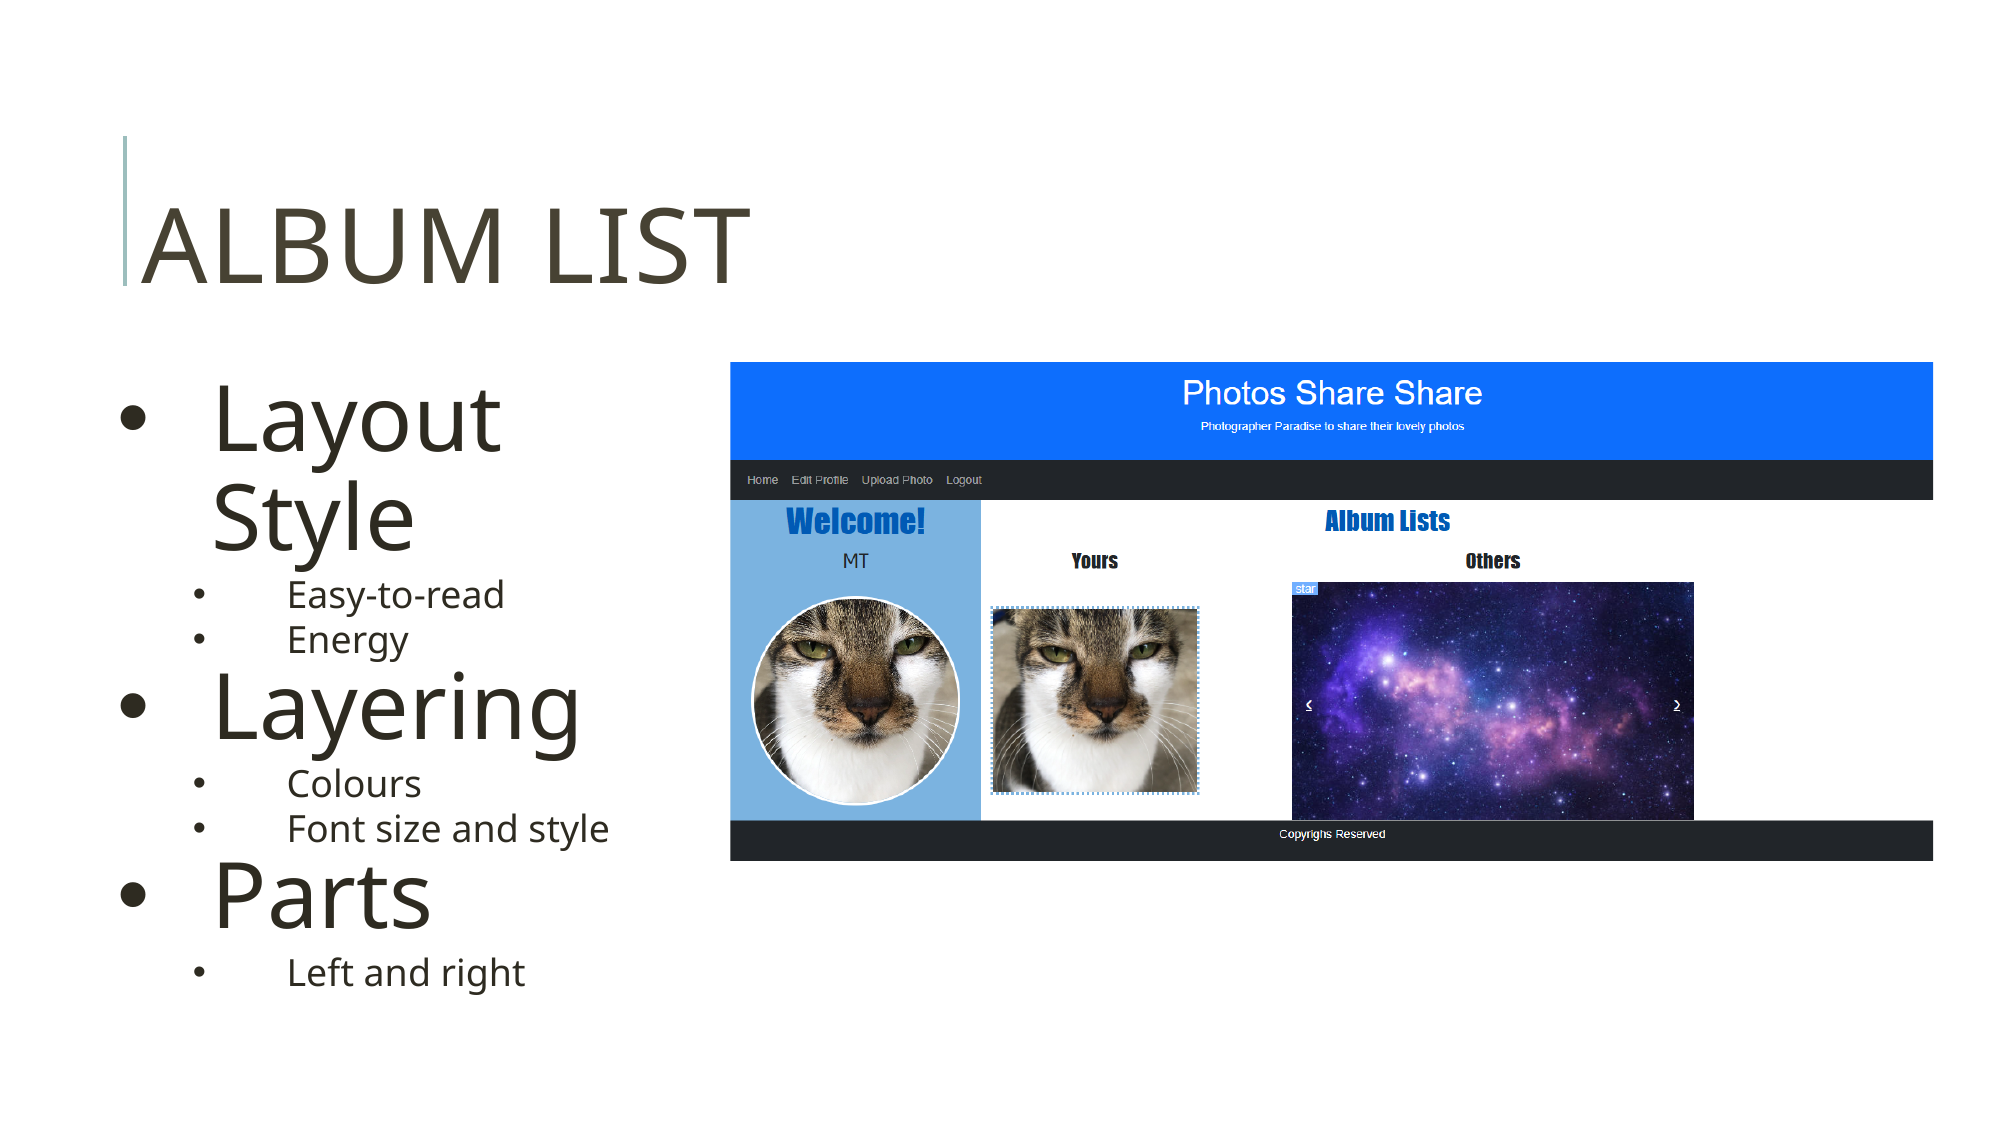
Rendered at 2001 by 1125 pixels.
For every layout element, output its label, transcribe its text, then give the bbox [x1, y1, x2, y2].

text_box Layout Style Easy-to-read Energy Layering Colours Font size and style Parts Left and right [102, 337, 693, 1029]
picture [730, 362, 1934, 864]
title Album List [126, 144, 1852, 363]
